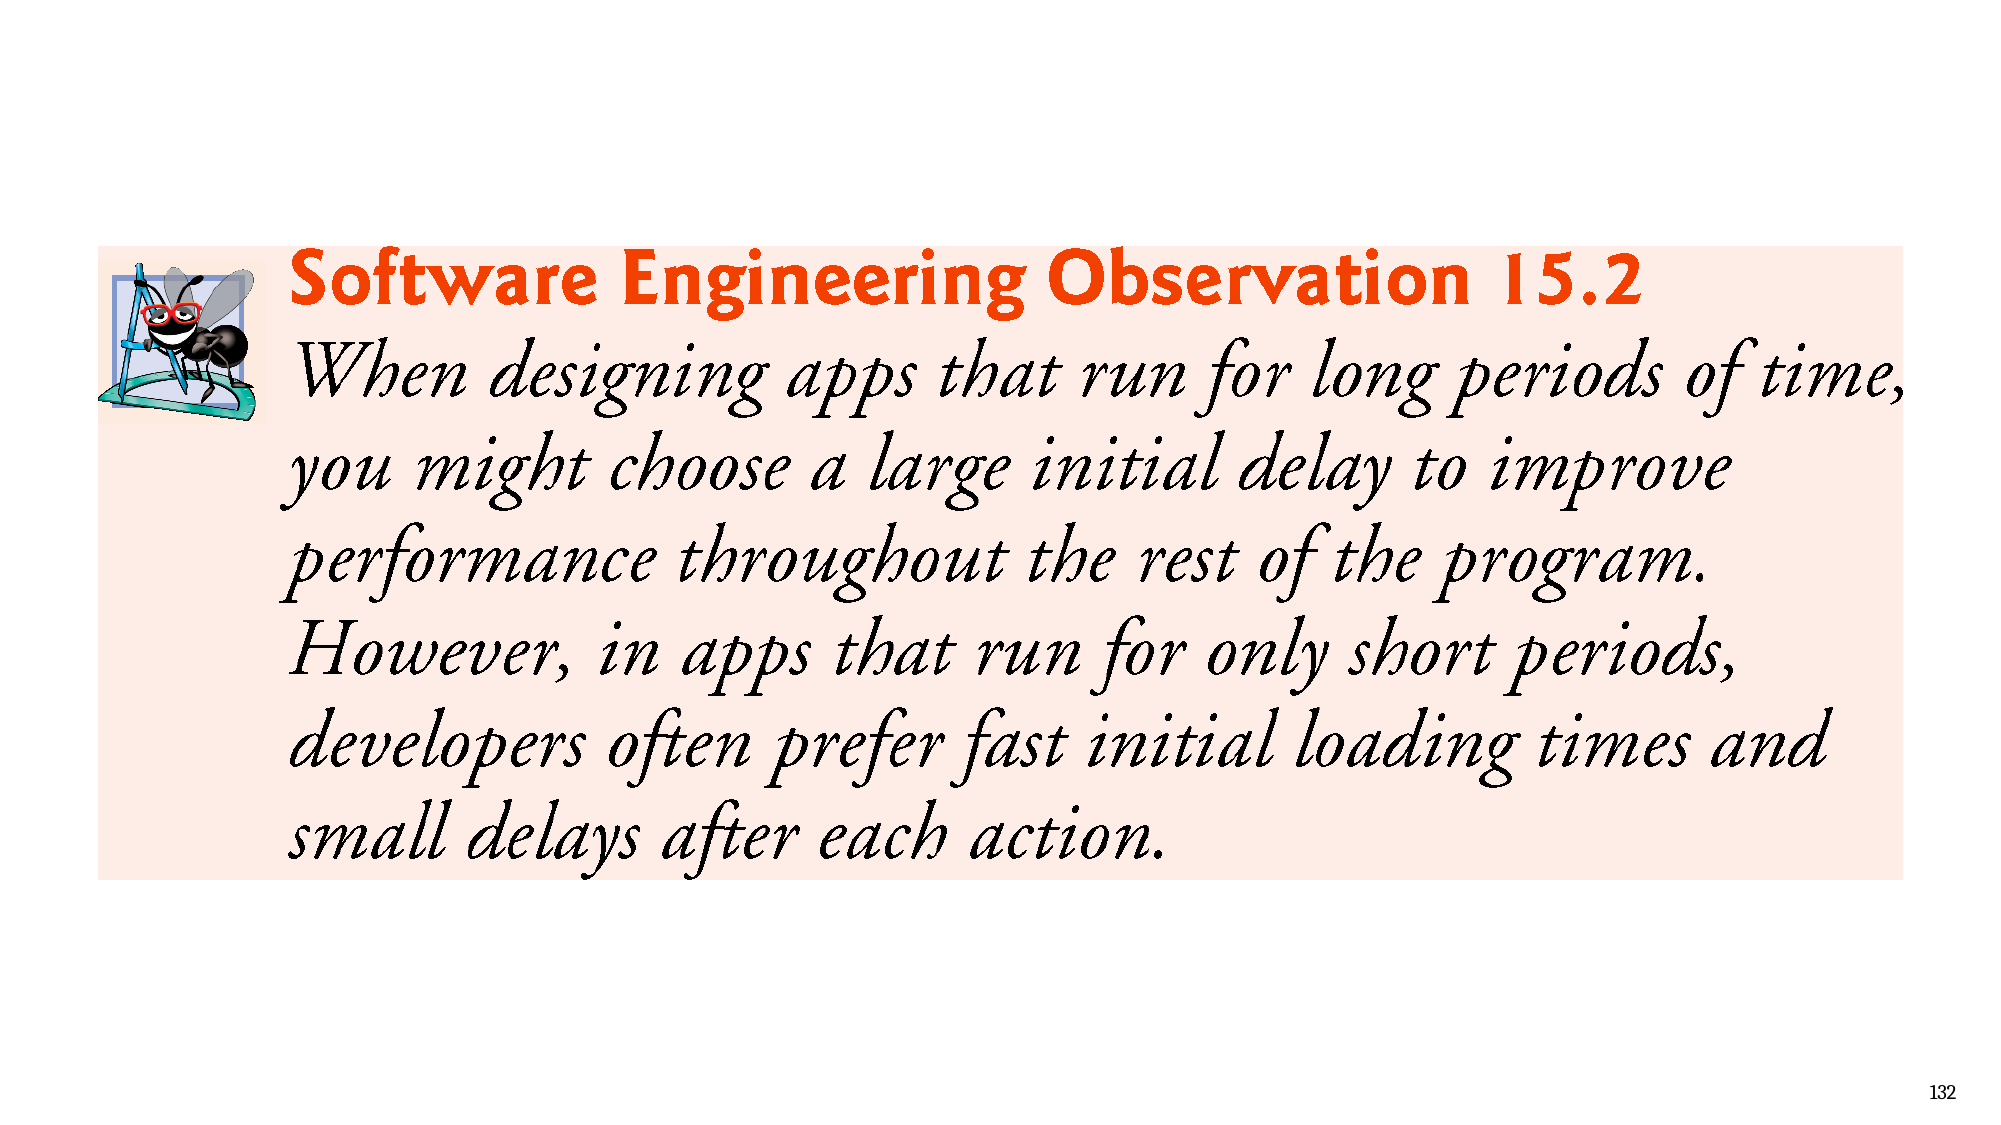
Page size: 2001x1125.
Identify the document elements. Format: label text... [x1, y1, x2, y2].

slide_number 132 [1891, 1051, 1972, 1112]
picture [0, 148, 2000, 977]
